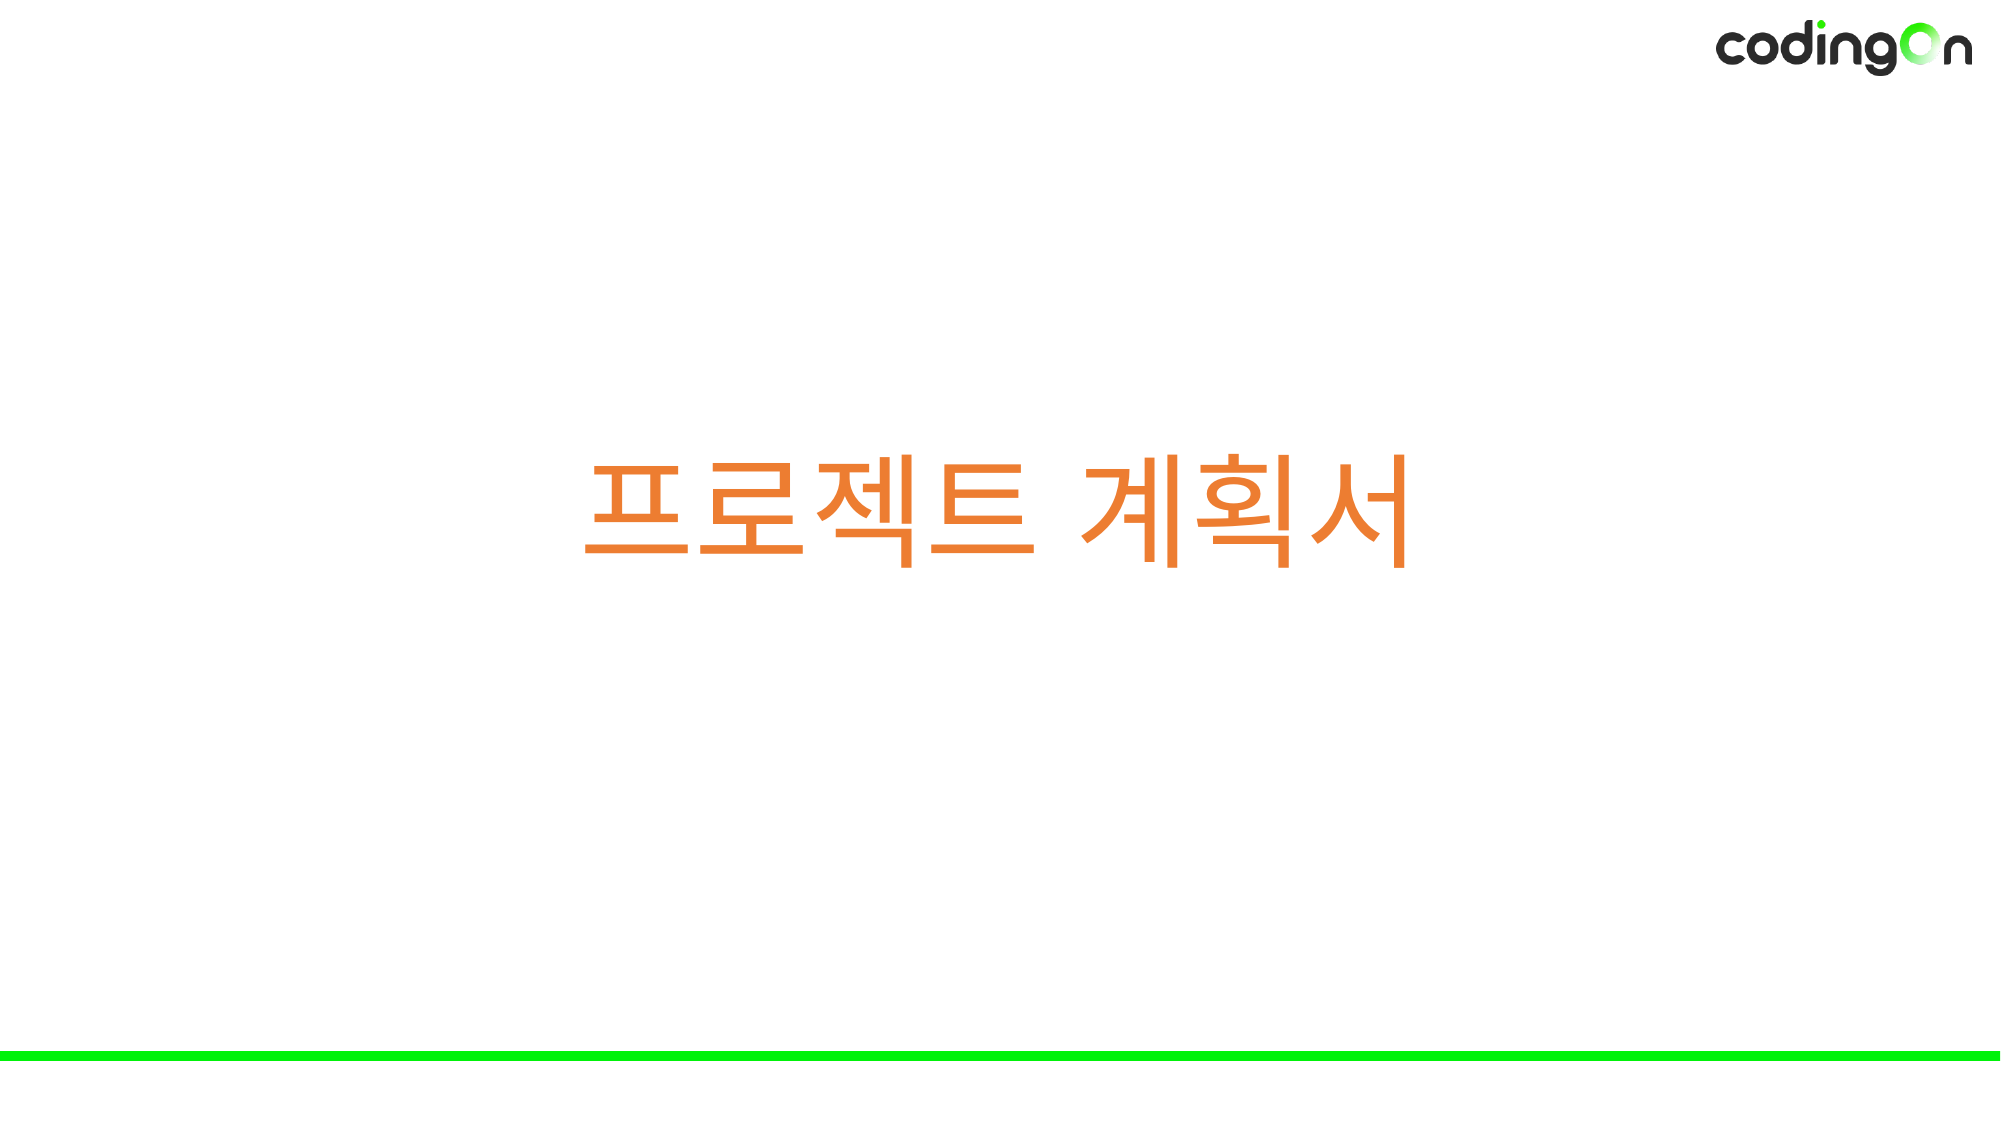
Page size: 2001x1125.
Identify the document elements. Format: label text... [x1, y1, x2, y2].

picture [1716, 20, 1972, 76]
text_box 프로젝트 계획서 [565, 426, 1435, 592]
